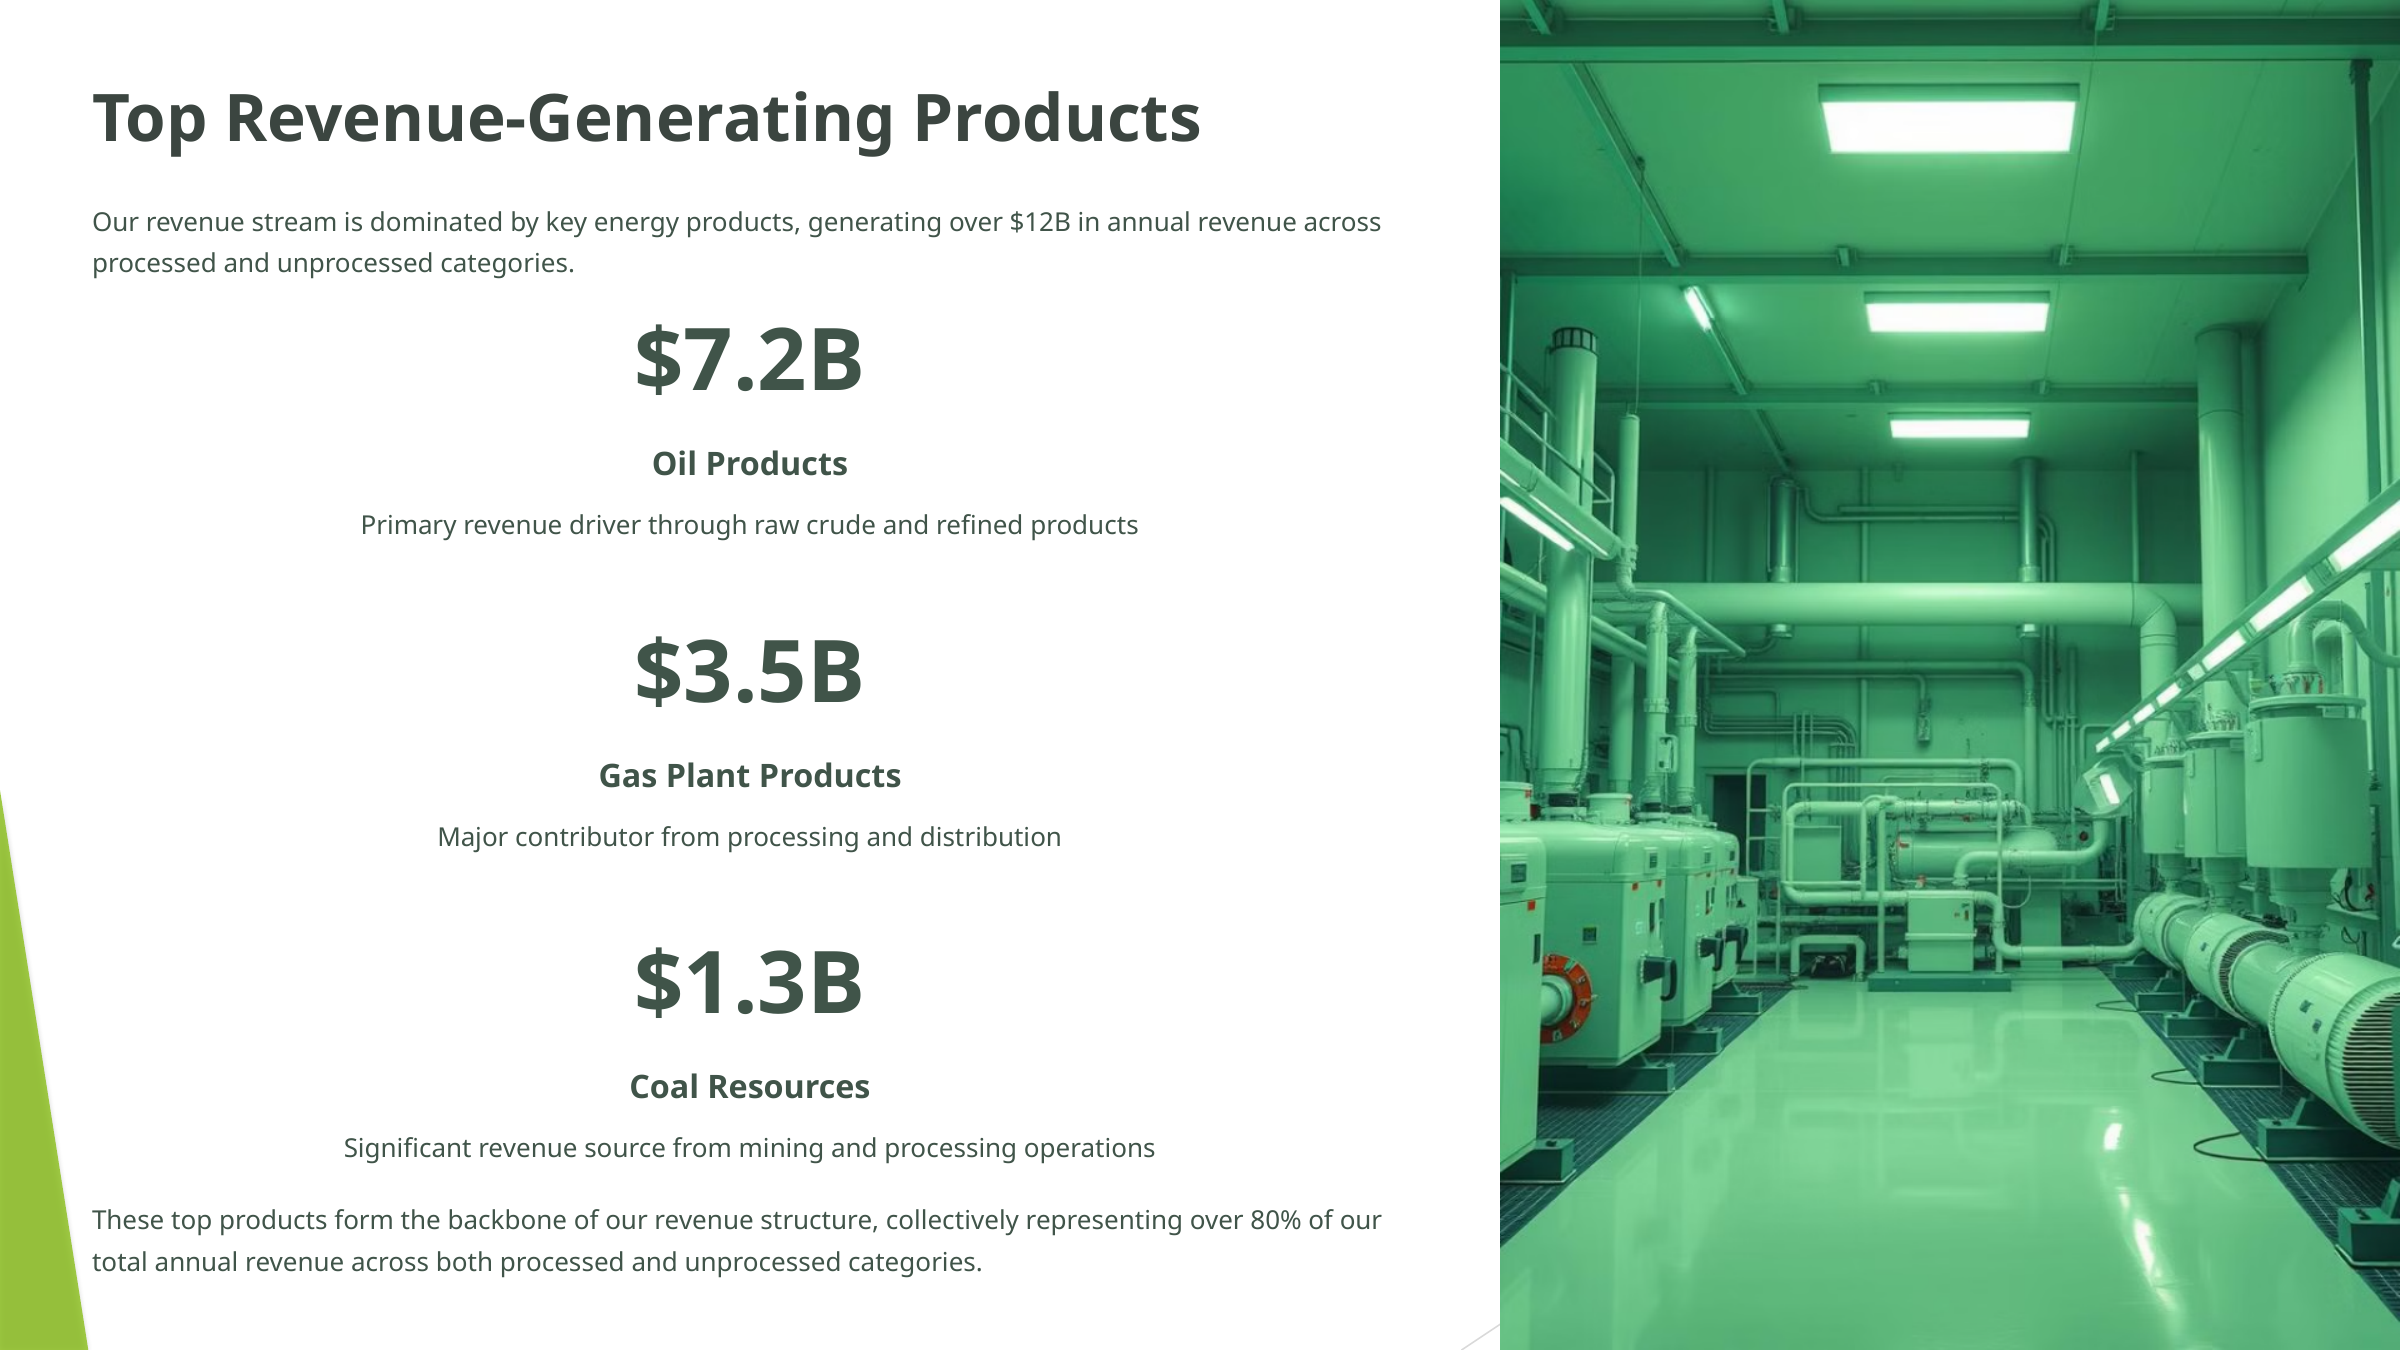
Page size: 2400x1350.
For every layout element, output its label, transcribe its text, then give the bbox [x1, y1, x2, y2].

text_box Coal Resources [585, 1064, 915, 1106]
text_box $1.3B [92, 944, 1408, 1032]
text_box $7.2B [92, 321, 1408, 409]
text_box Significant revenue source from mining and processing operations [92, 1121, 1408, 1164]
text_box Major contributor from processing and distribution [92, 809, 1408, 852]
text_box Our revenue stream is dominated by key energy products, generating over $12B in annual revenue across processed and unprocessed categories. [92, 194, 1408, 279]
text_box Top Revenue-Generating Products [92, 72, 1247, 155]
text_box Gas Plant Products [585, 752, 915, 794]
picture [1499, 0, 2400, 1350]
text_box Oil Products [585, 441, 915, 483]
text_box Primary revenue driver through raw crude and refined products [92, 498, 1408, 541]
text_box These top products form the backbone of our revenue structure, collectively representing over 80% of our total annual revenue across both processed and unprocessed categories. [92, 1192, 1408, 1278]
text_box $3.5B [92, 633, 1408, 720]
